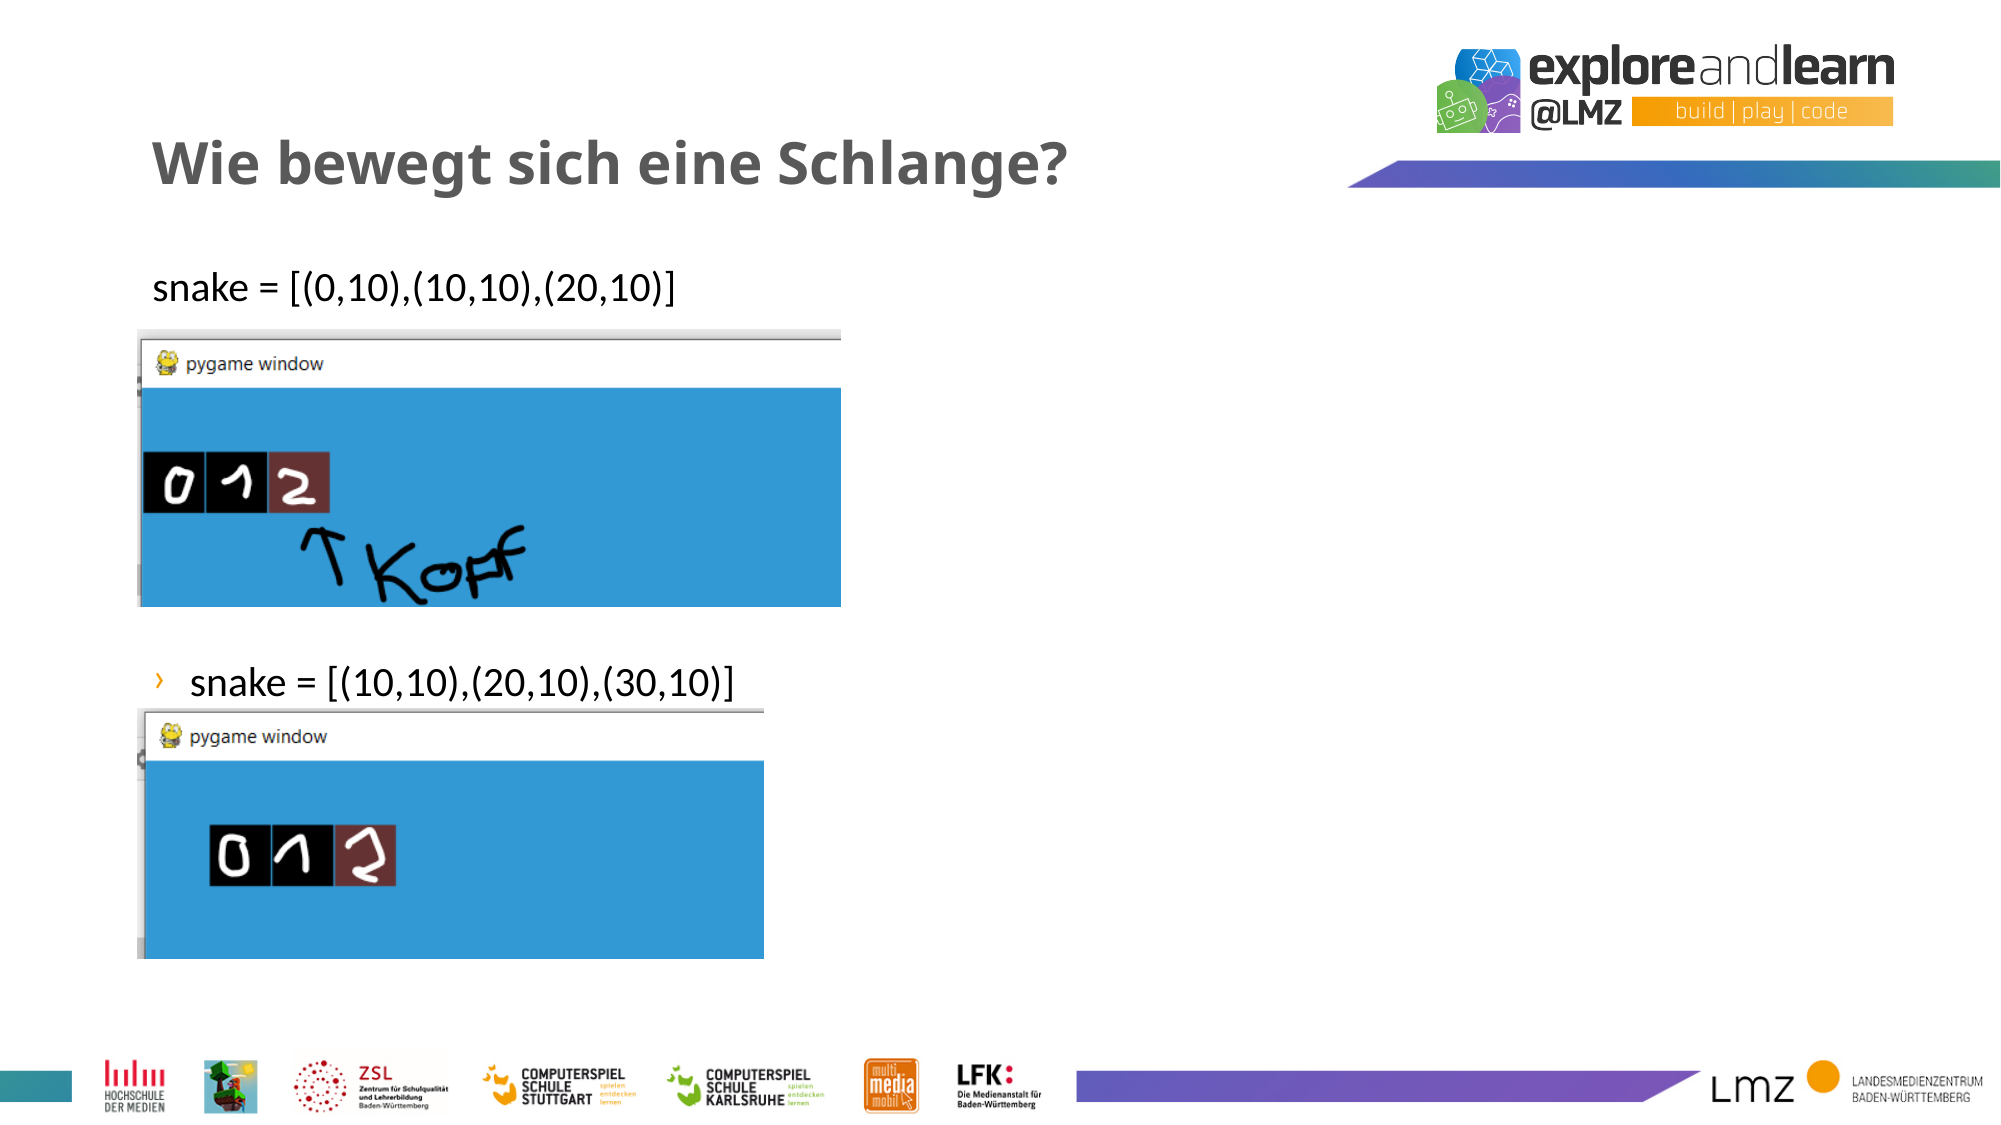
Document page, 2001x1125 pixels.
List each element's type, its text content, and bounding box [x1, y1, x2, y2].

list snake = [(0,10),(10,10),(20,10)] snake = [(10,10),(20,10),(30,10)] [137, 258, 1863, 1014]
picture [0, 0, 2001, 1125]
title Wie bewegt sich eine Schlange? [137, 59, 1326, 205]
